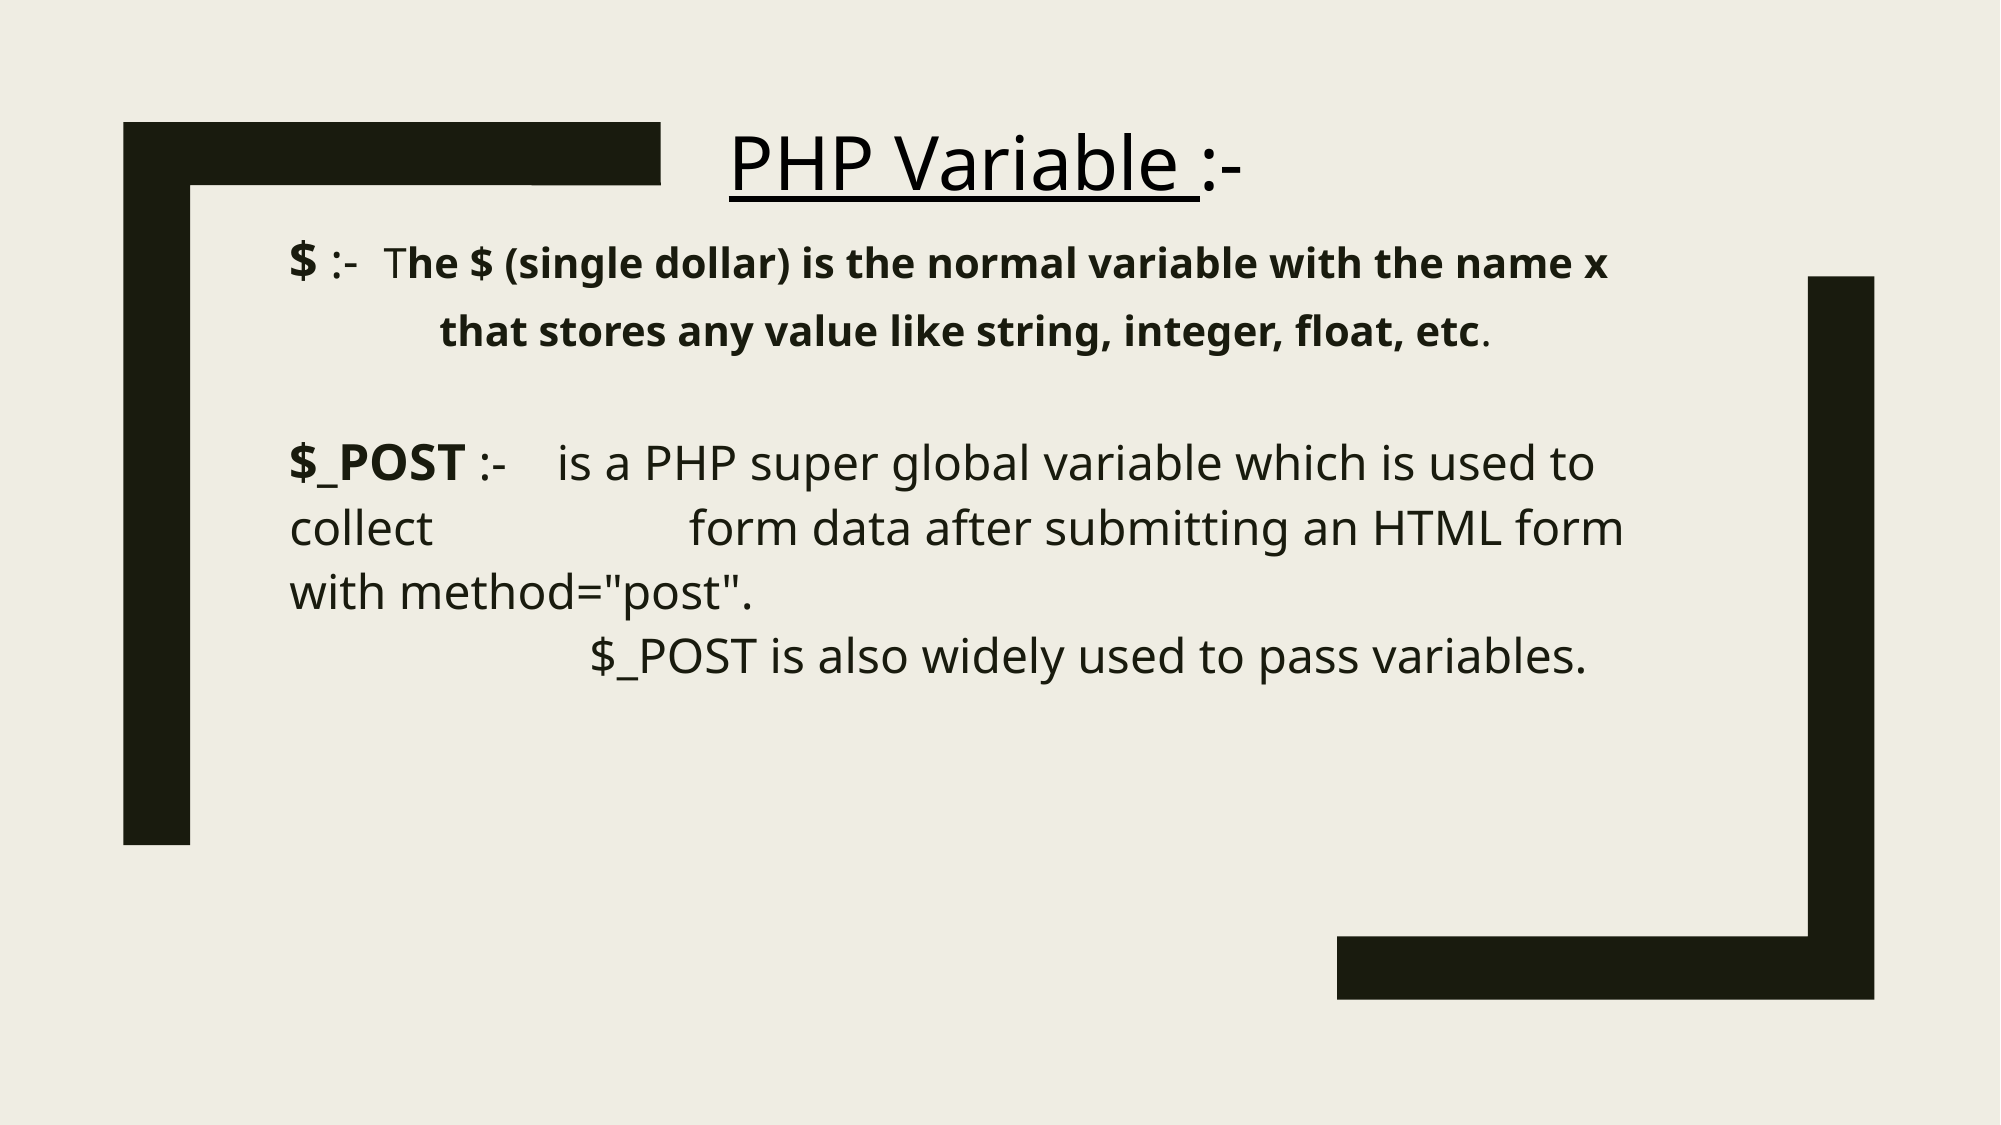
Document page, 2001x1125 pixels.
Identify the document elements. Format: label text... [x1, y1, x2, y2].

text_box PHP Variable :- [713, 108, 1654, 213]
subtitle $ :- The $ (single dollar) is the normal variable with the name x that stores any value like string, integer, float, etc. $_POST :- is a PHP super global variable which is used to collect form data after submitting an HTML form with method="post". $_POST is also widely used to pass variables. [274, 214, 1721, 912]
